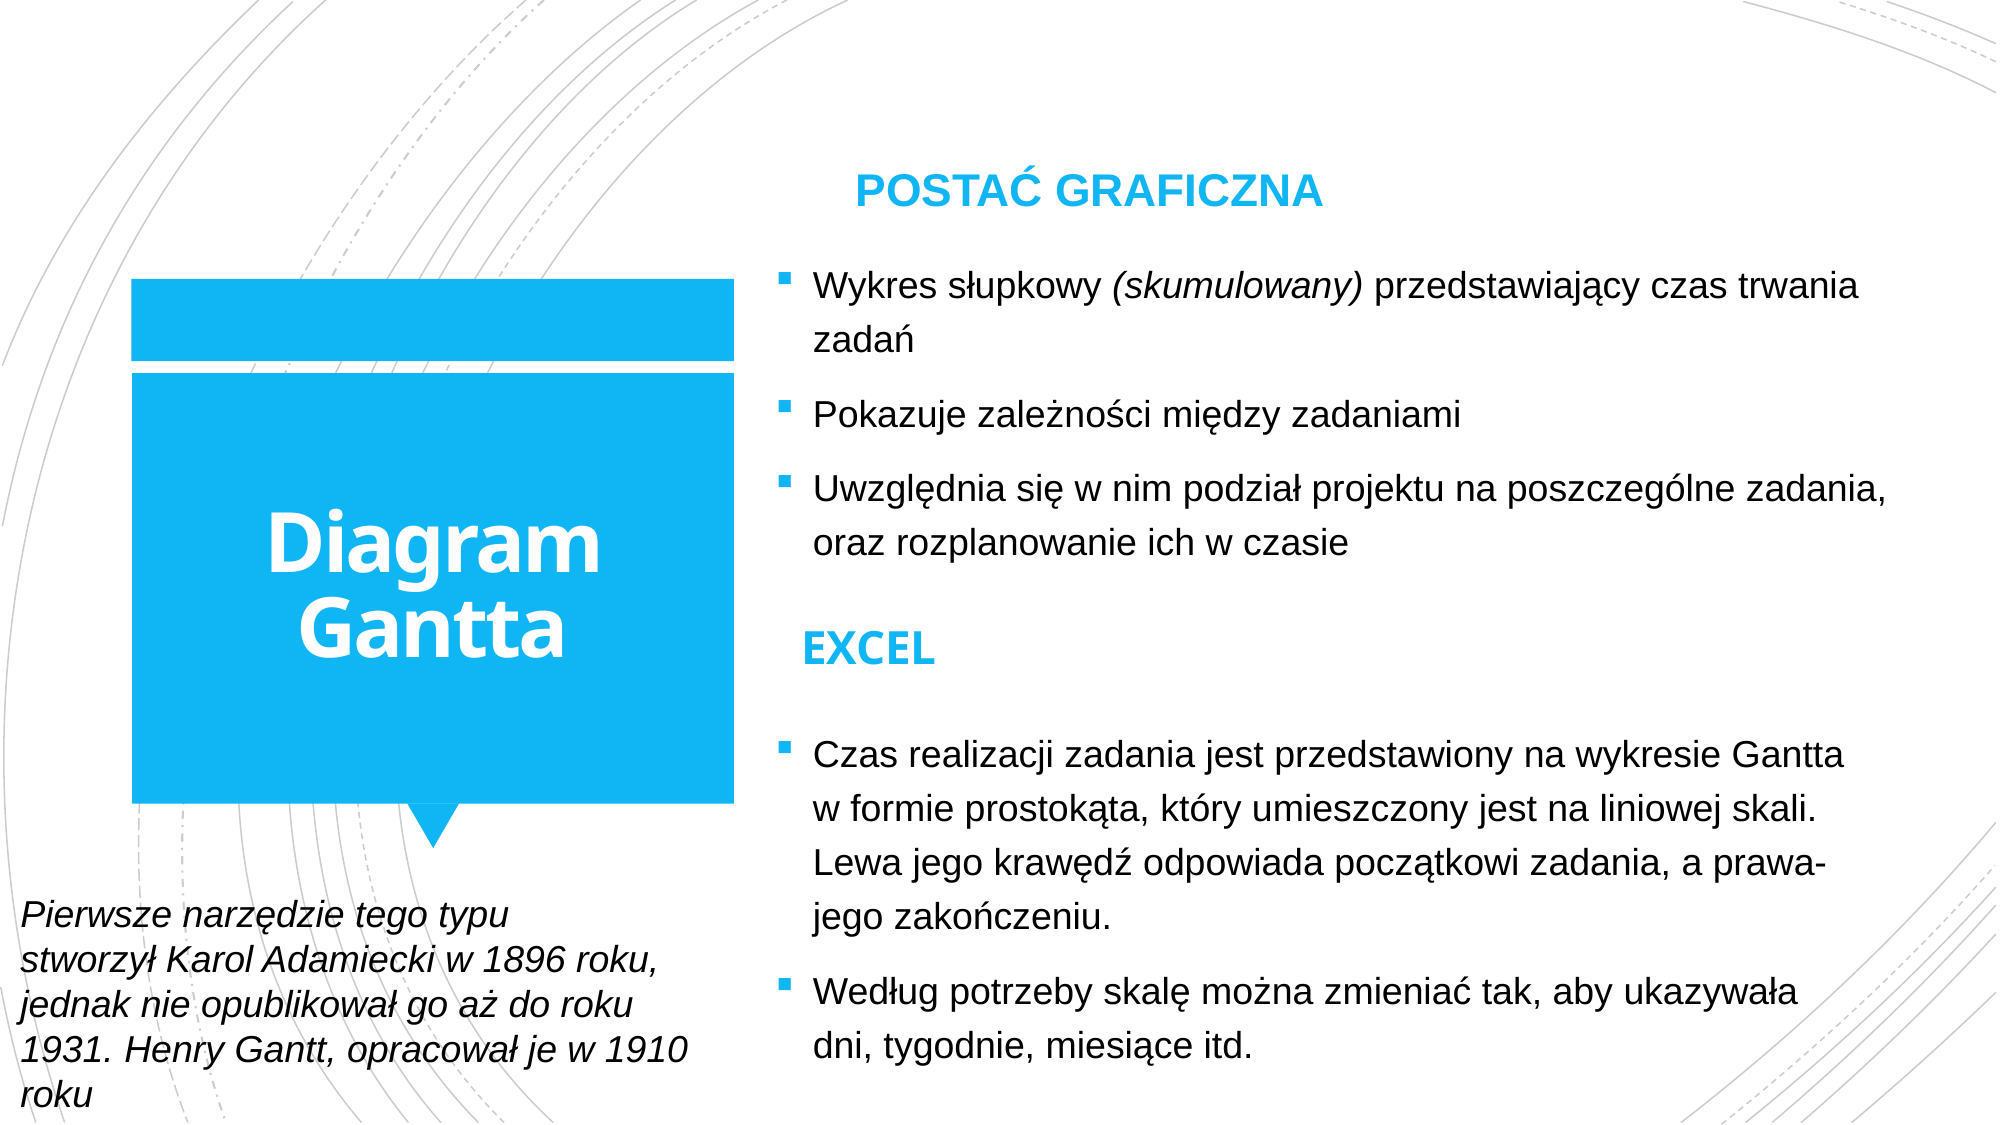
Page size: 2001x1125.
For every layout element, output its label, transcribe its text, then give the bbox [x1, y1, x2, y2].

title Diagram Gantta [145, 387, 721, 792]
list Czas realizacji zadania jest przedstawiony na wykresie Gantta w formie prostokąta, który umieszczony jest na liniowej skali. Lewa jego krawędź odpowiada początkowi zadania, a prawa- jego zakończeniu. Według potrzeby skalę można zmieniać tak, aby ukazywała dni, tygodnie, miesiące itd. [760, 713, 1873, 1090]
text_box Pierwsze narzędzie tego typu stworzył Karol Adamiecki w 1896 roku, jednak nie opublikował go aż do roku 1931. Henry Gantt, opracował je w 1910 roku [5, 882, 741, 1123]
list Postać graficzna [840, 131, 1869, 244]
list Excel [786, 589, 1814, 703]
list Wykres słupkowy (skumulowany) przedstawiający czas trwania zadań Pokazuje zależności między zadaniami Uwzględnia się w nim podział projektu na poszczególne zadania, oraz rozplanowanie ich w czasie [760, 244, 1969, 578]
